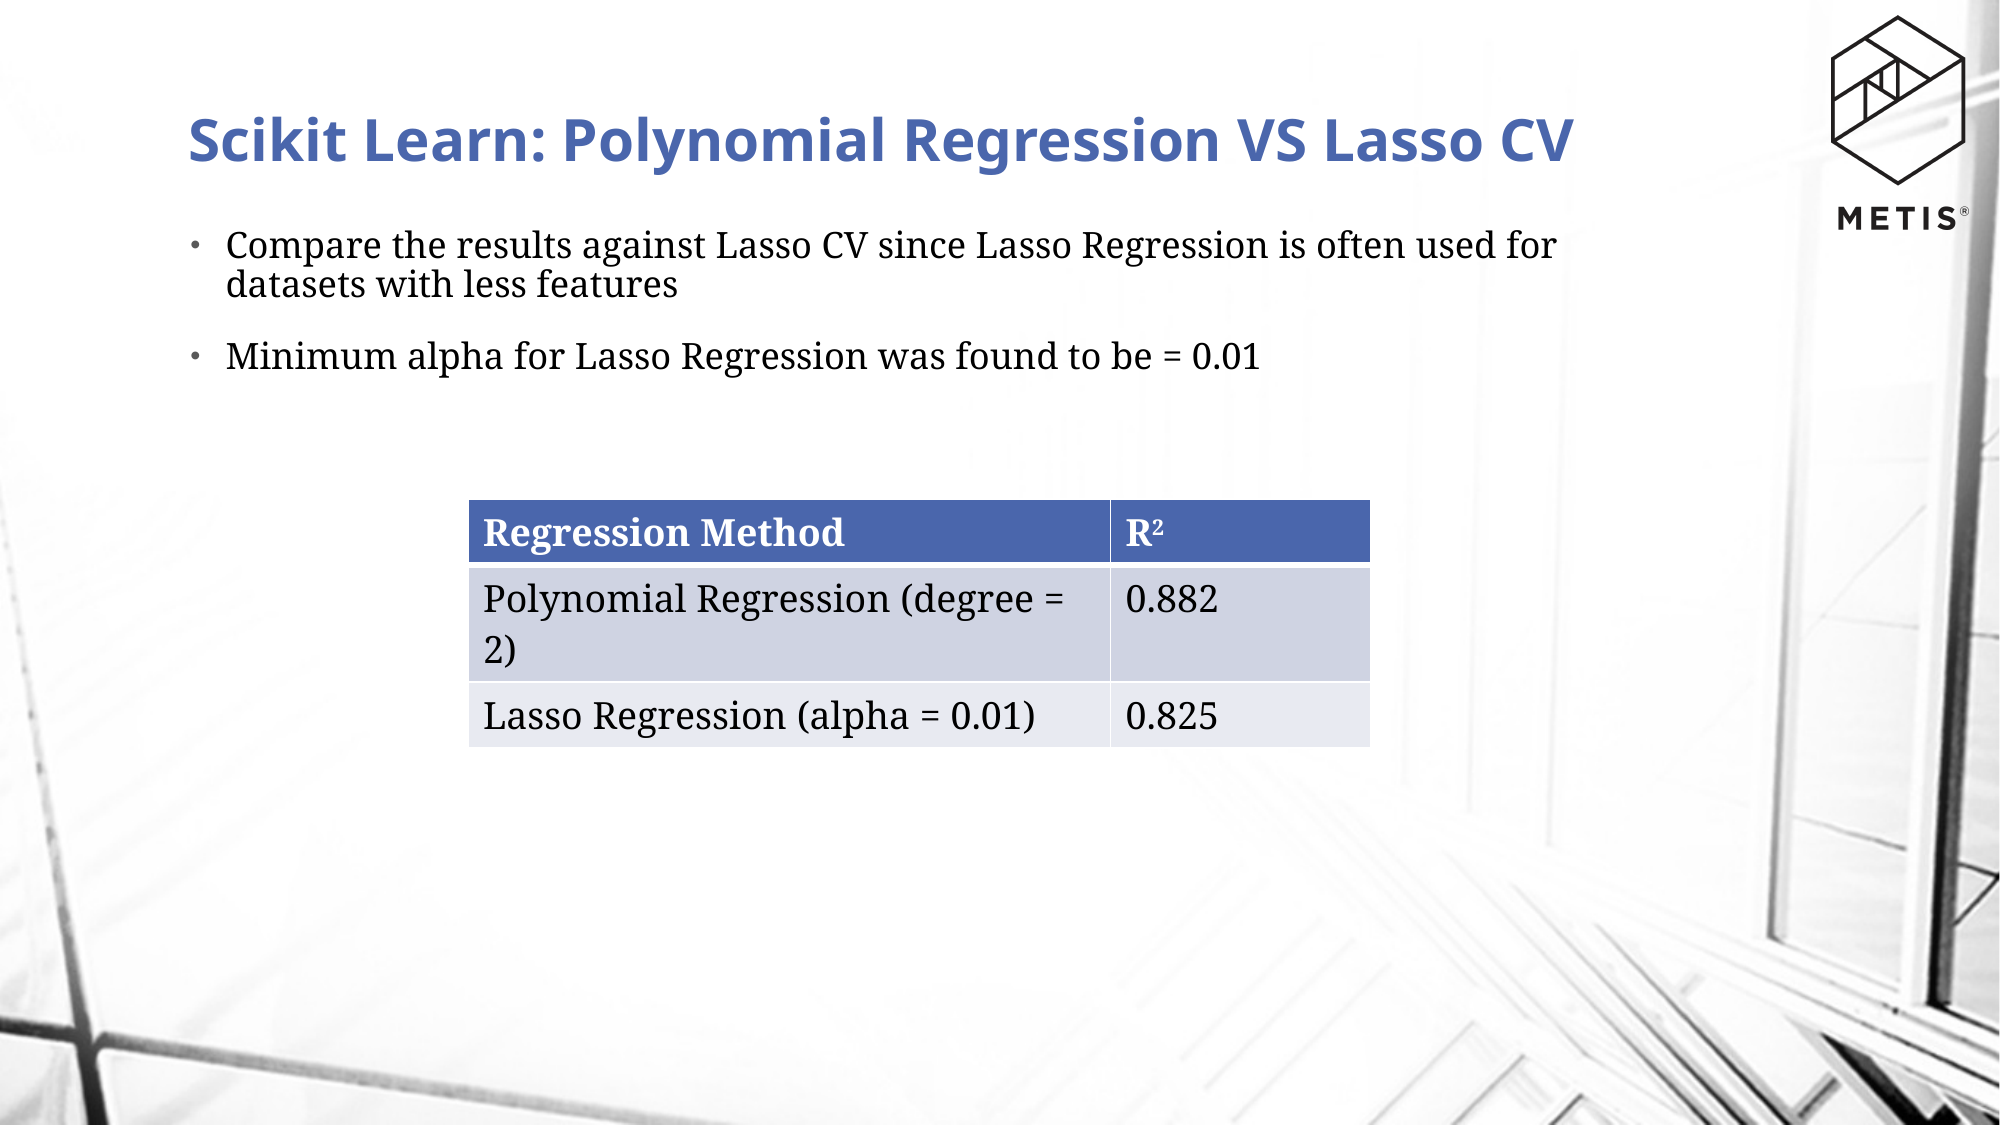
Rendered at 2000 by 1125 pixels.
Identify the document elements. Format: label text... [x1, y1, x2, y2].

table_cell 0.882 [1111, 568, 1370, 681]
table_cell Lasso Regression (alpha = 0.01) [469, 683, 1110, 747]
table_cell 0.825 [1111, 683, 1370, 747]
table_header R2 [1111, 500, 1370, 562]
title Scikit Learn: Polynomial Regression VS Lasso CV [173, 78, 1599, 180]
table_cell Polynomial Regression (degree = 2) [469, 568, 1110, 681]
picture [0, 0, 2000, 1125]
list Compare the results against Lasso CV since Lasso Regression is often used for datasets with less features Minimum alpha for Lasso Regression was found to be = 0.01 [168, 219, 1594, 386]
table_header Regression Method [469, 500, 1110, 562]
